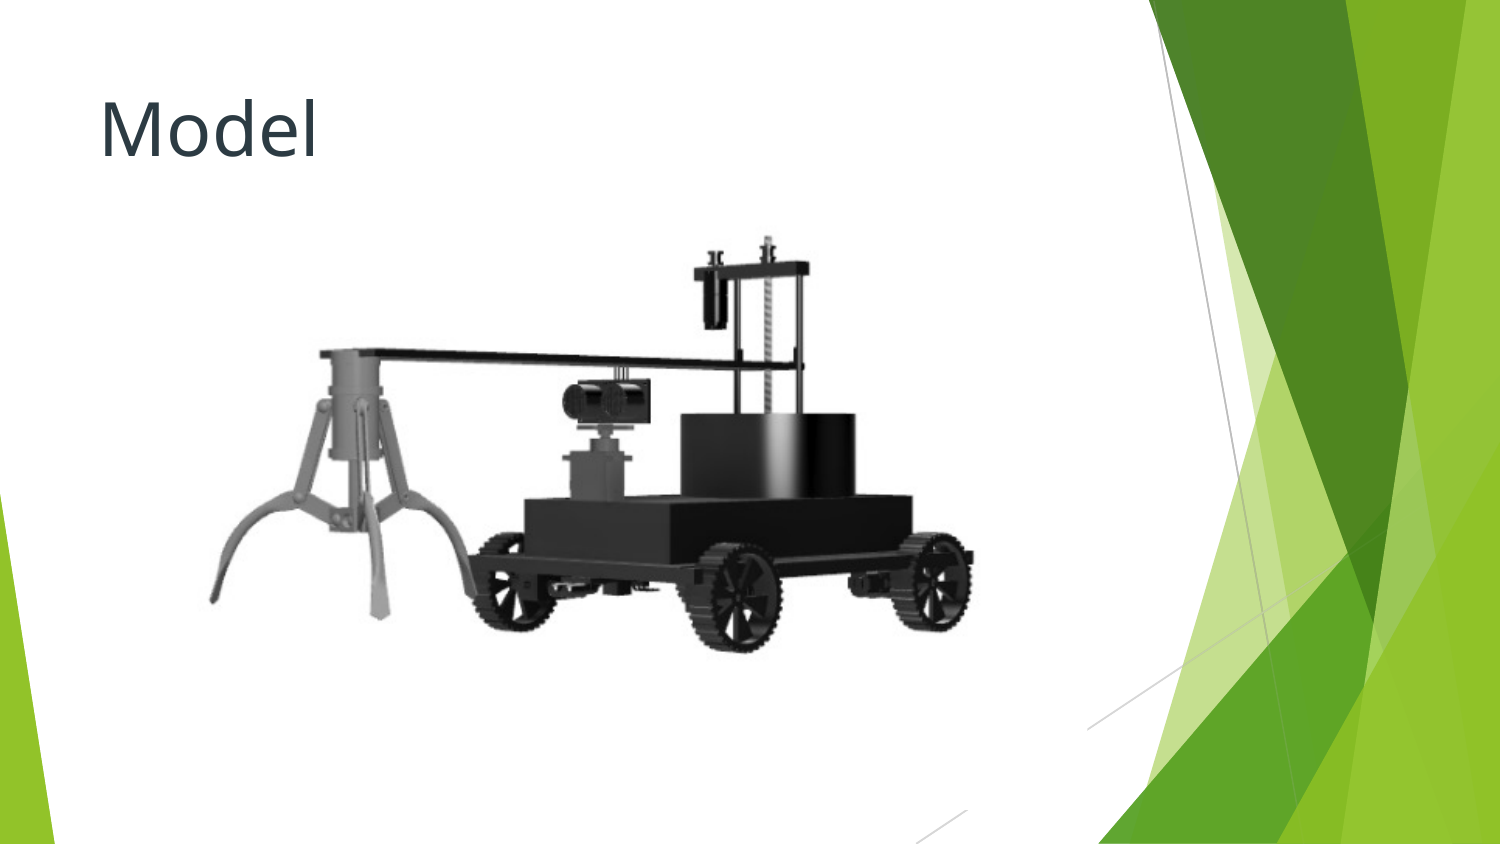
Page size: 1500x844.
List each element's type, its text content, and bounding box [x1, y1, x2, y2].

picture [149, 184, 1088, 810]
title Model [96, 79, 685, 223]
